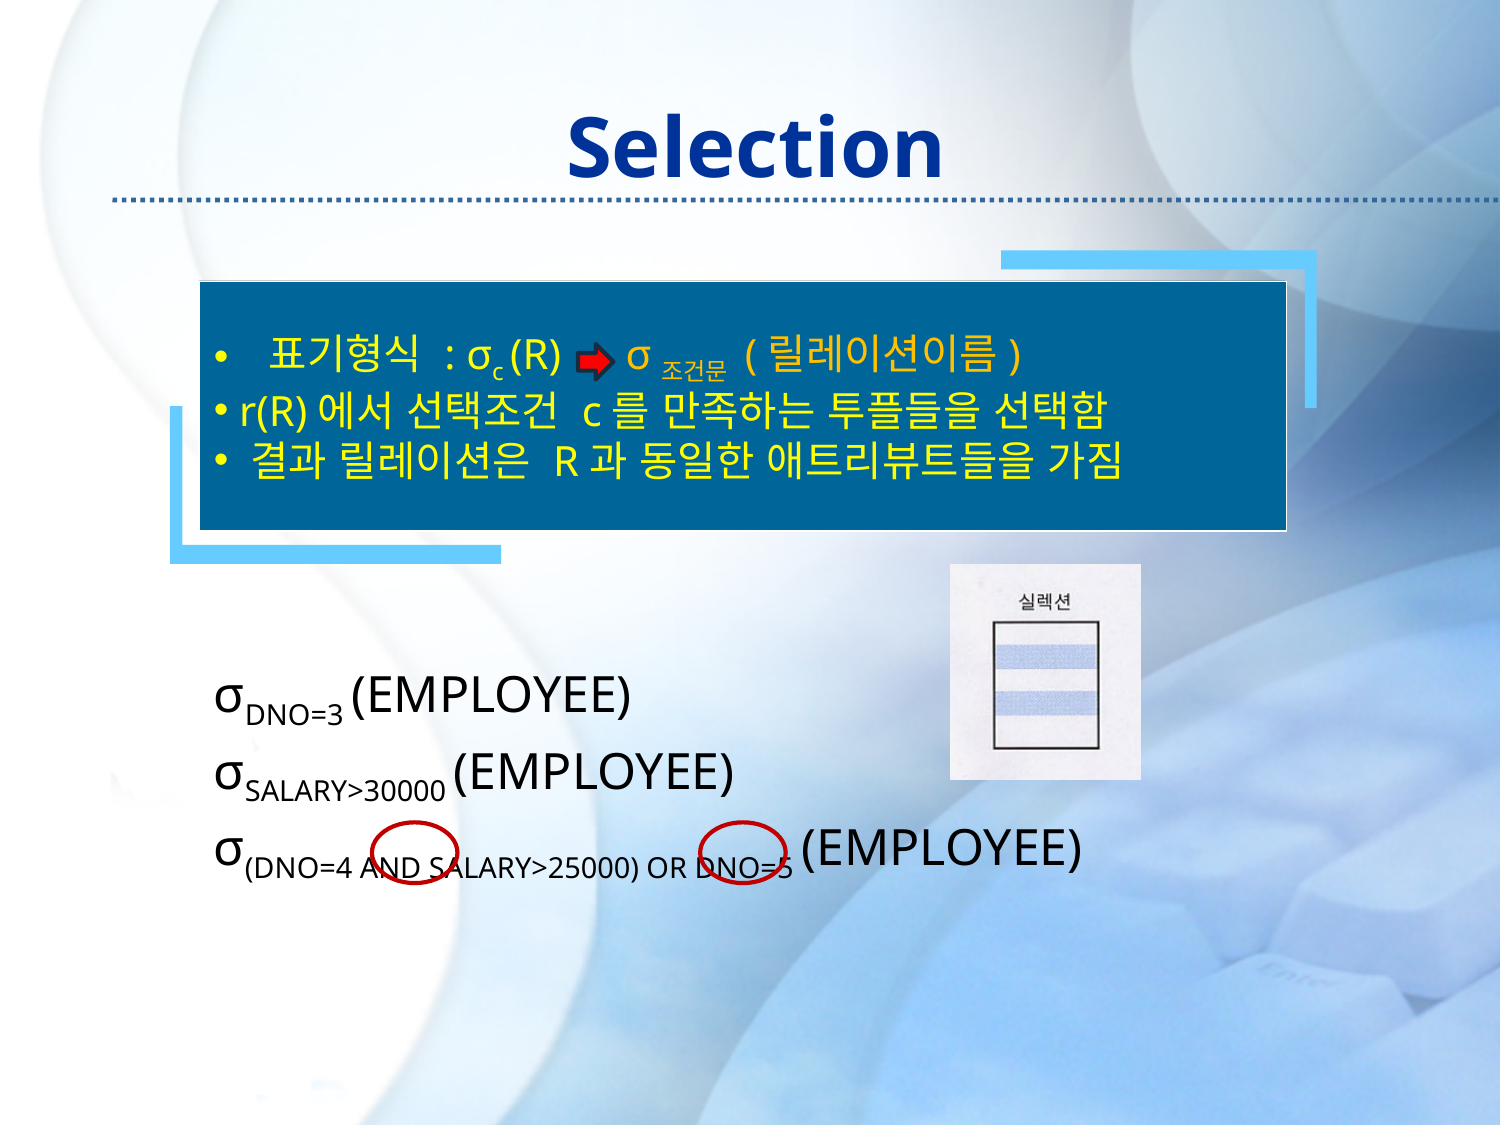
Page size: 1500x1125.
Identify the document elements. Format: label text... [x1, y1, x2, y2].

text_box [169, 406, 502, 564]
text_box 표기형식 : σc (R) σ조건문 (릴레이션이름) r(R)에서 선택조건 c를 만족하는 투플들을 선택함 결과 릴레이션은 R과 동일한 애트리뷰트들을 가짐 [199, 281, 1287, 532]
text_box σDNO=3 (EMPLOYEE) σSALARY>30000 (EMPLOYEE) σ(DNO=4 AND SALARY>25000) OR DNO=5 (EMPLOYEE) [199, 656, 1289, 886]
title Selection [112, 99, 1400, 188]
text_box [575, 342, 616, 382]
text_box [1001, 250, 1317, 409]
text_box [698, 820, 788, 886]
picture [0, 0, 1500, 1125]
text_box [369, 820, 460, 886]
